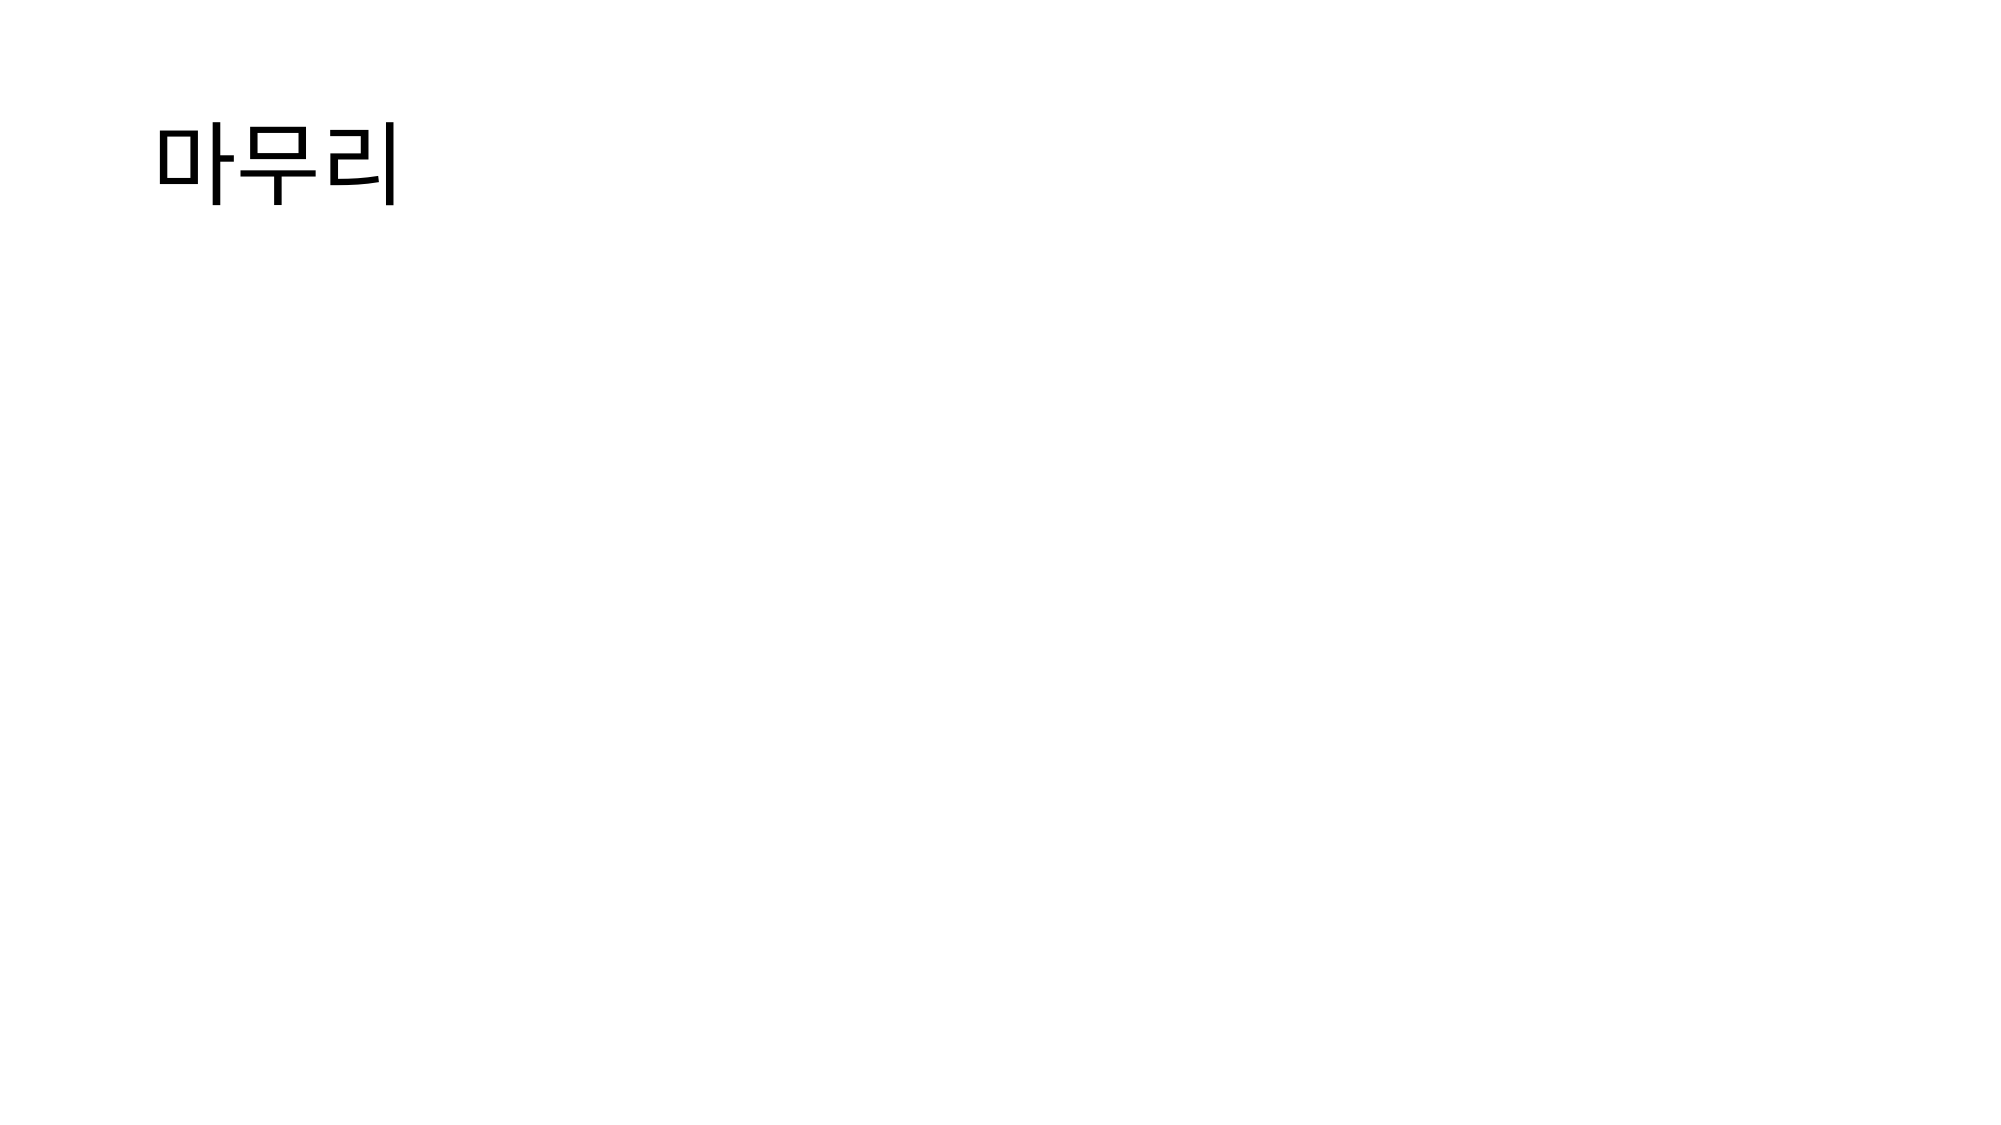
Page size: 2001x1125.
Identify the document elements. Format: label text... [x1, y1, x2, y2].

title 마무리 [137, 59, 1863, 278]
